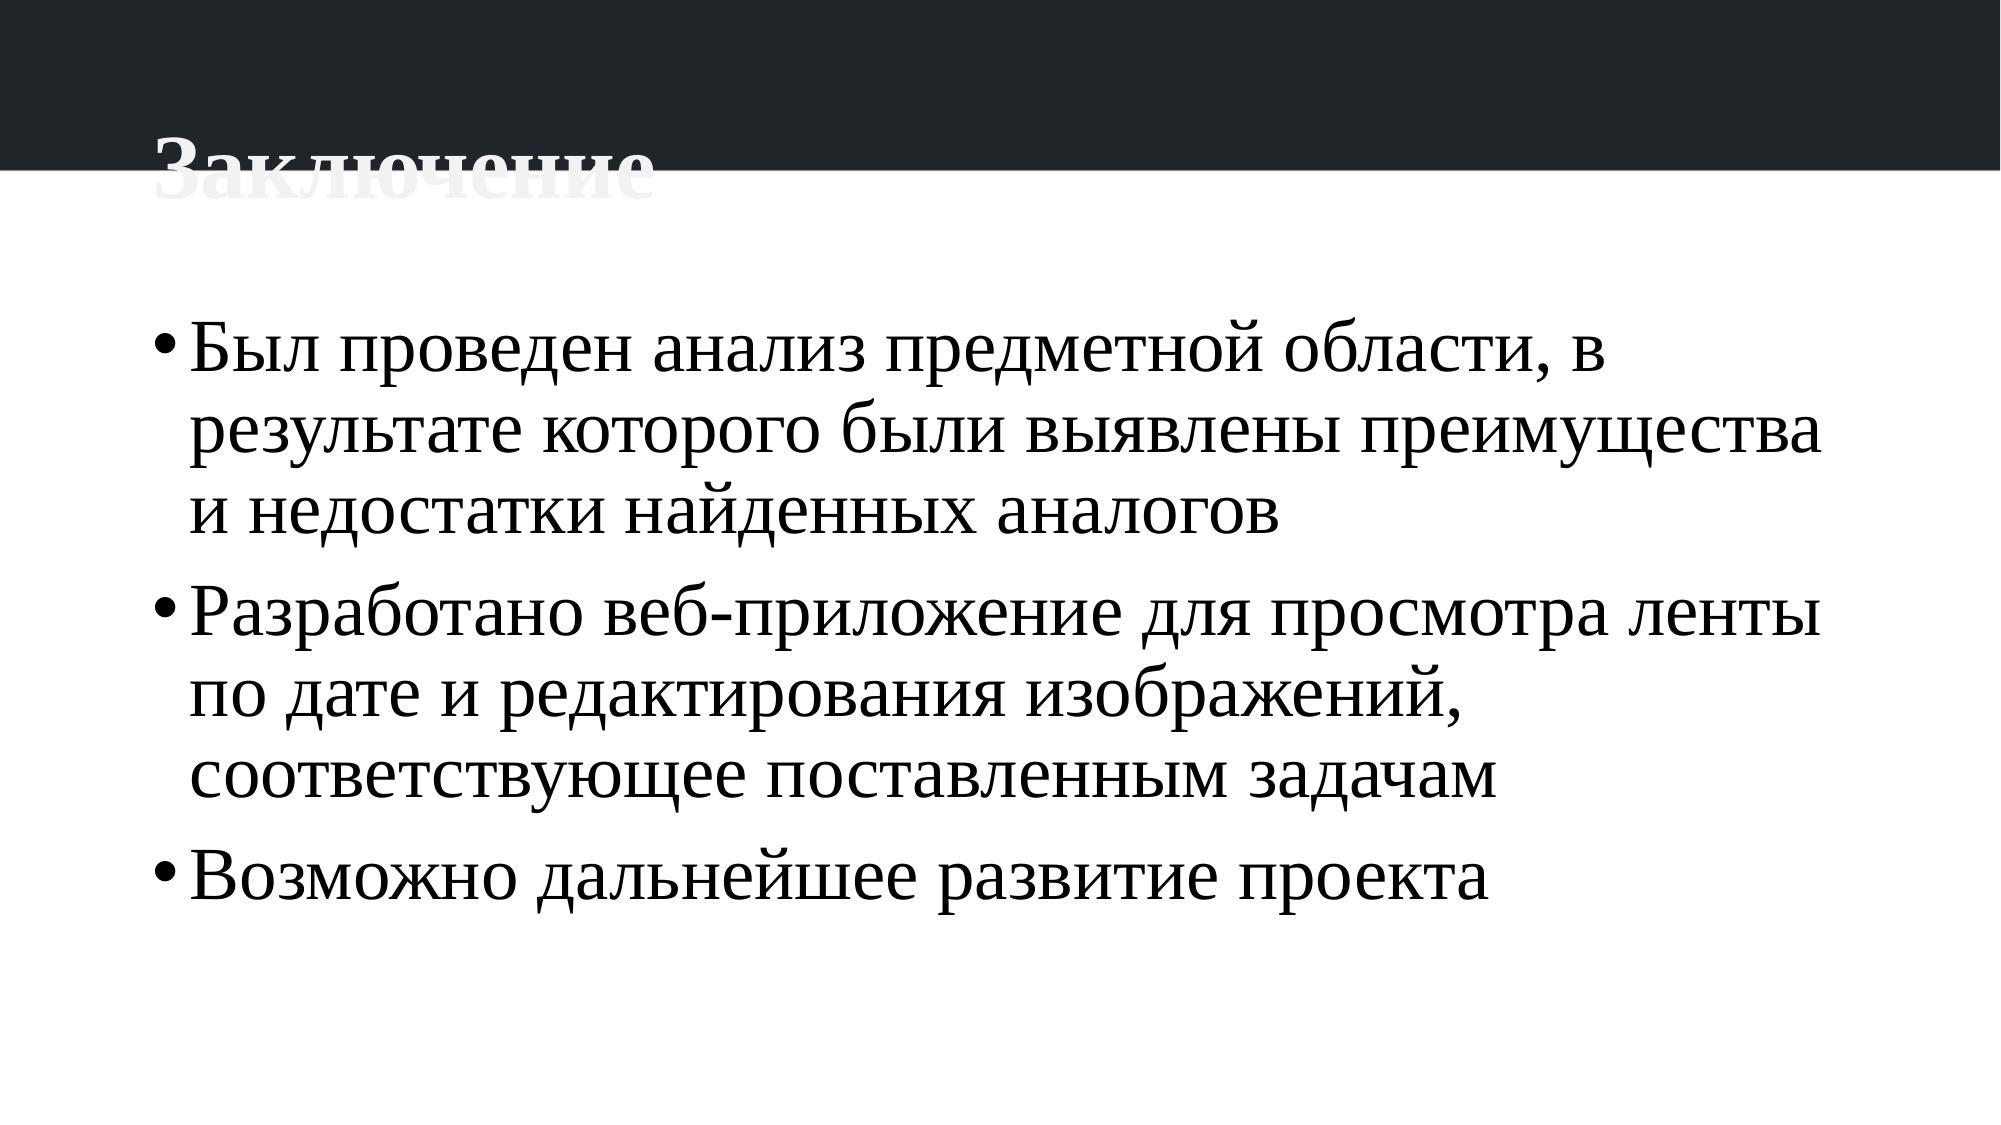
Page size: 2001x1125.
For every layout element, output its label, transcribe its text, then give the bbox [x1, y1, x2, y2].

title Заключение [137, 59, 1863, 278]
picture [0, 0, 2001, 1125]
list Был проведен анализ предметной области, в результате которого были выявлены преимущества и недостатки найденных аналогов Разработано веб-приложение для просмотра ленты по дате и редактирования изображений, соответствующее поставленным задачам Возможно дальнейшее развитие проекта [137, 299, 1863, 1014]
